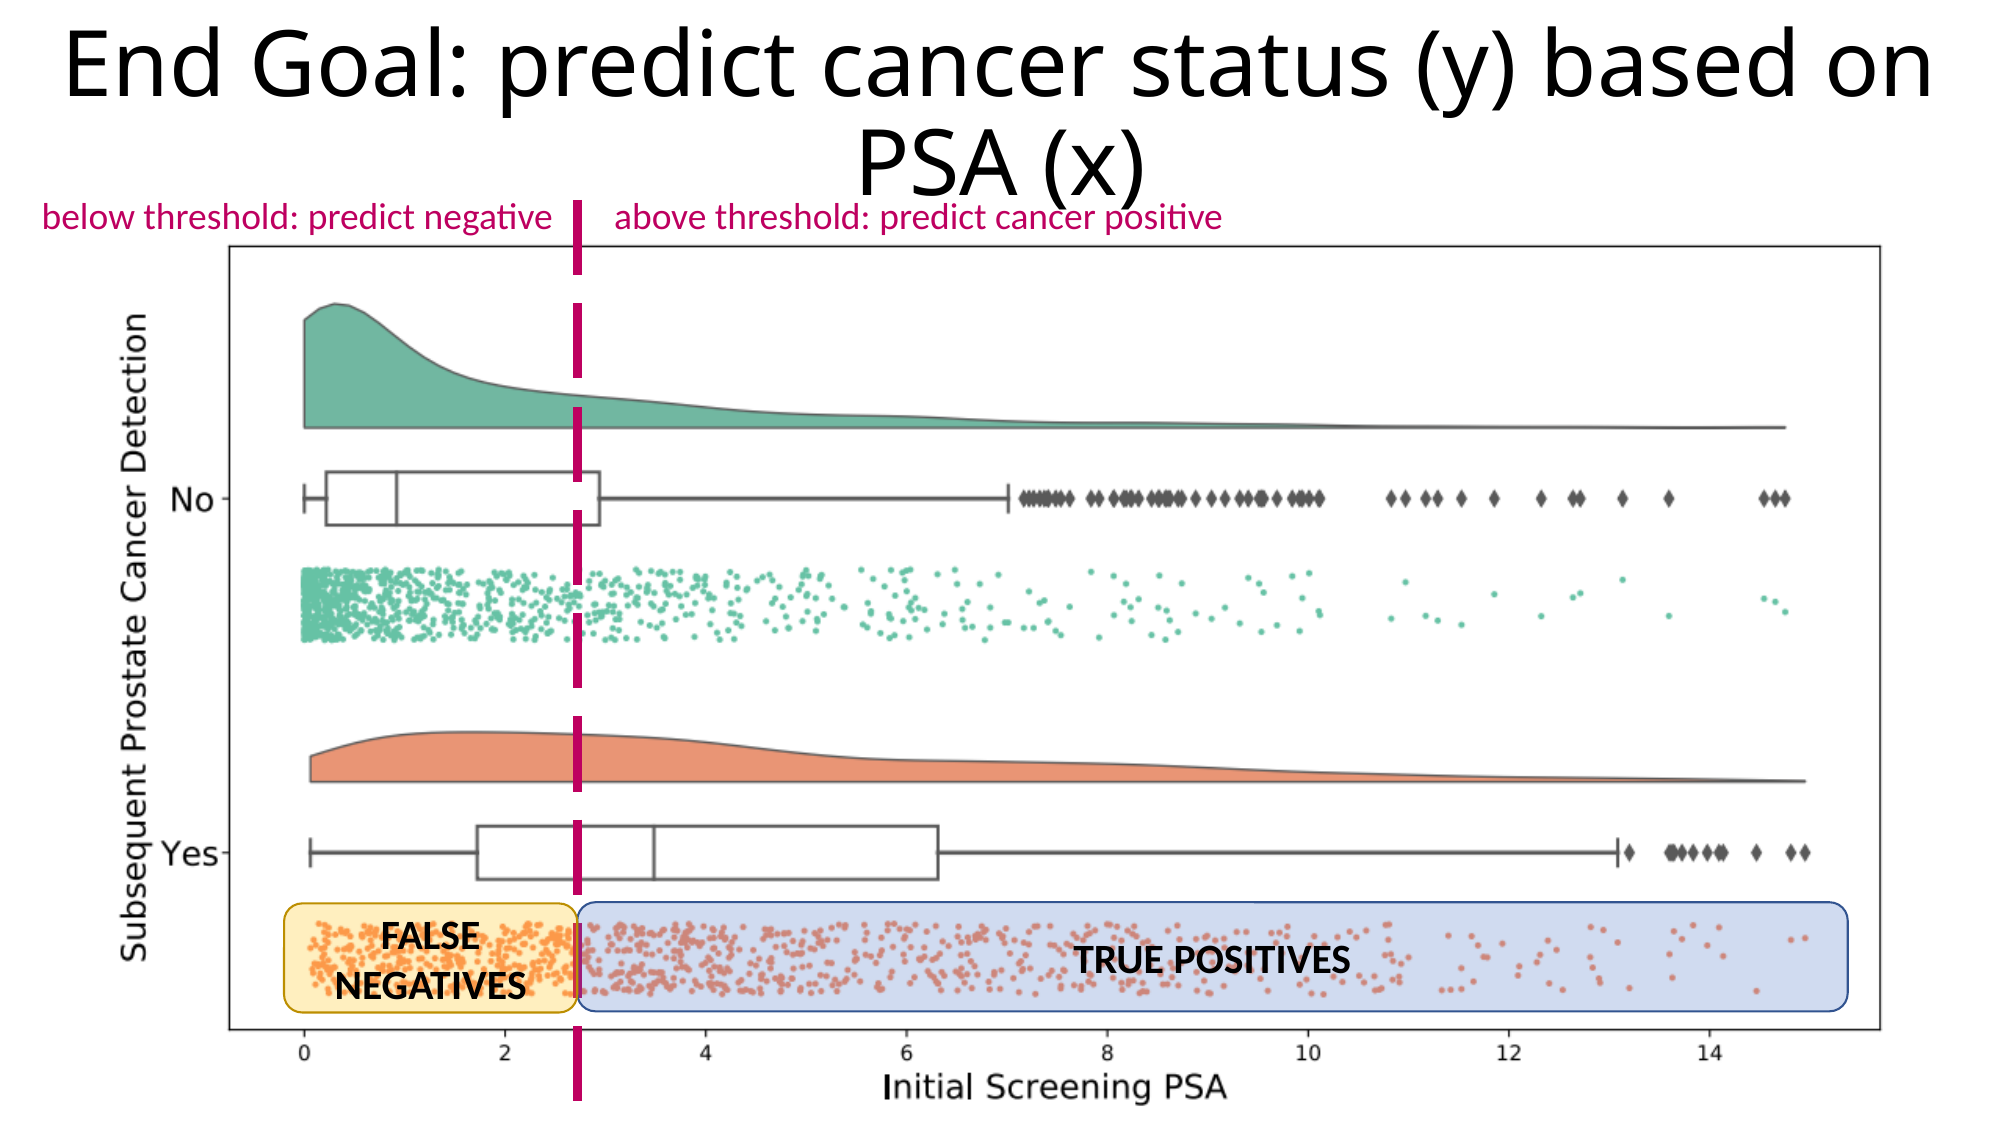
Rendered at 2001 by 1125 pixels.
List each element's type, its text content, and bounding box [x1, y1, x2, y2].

text_box above threshold: predict cancer positive [599, 184, 1239, 224]
picture [99, 224, 1900, 1125]
text_box below threshold: predict negative [26, 184, 569, 245]
title End Goal: predict cancer status (y) based on PSA (x) [0, 7, 2000, 225]
